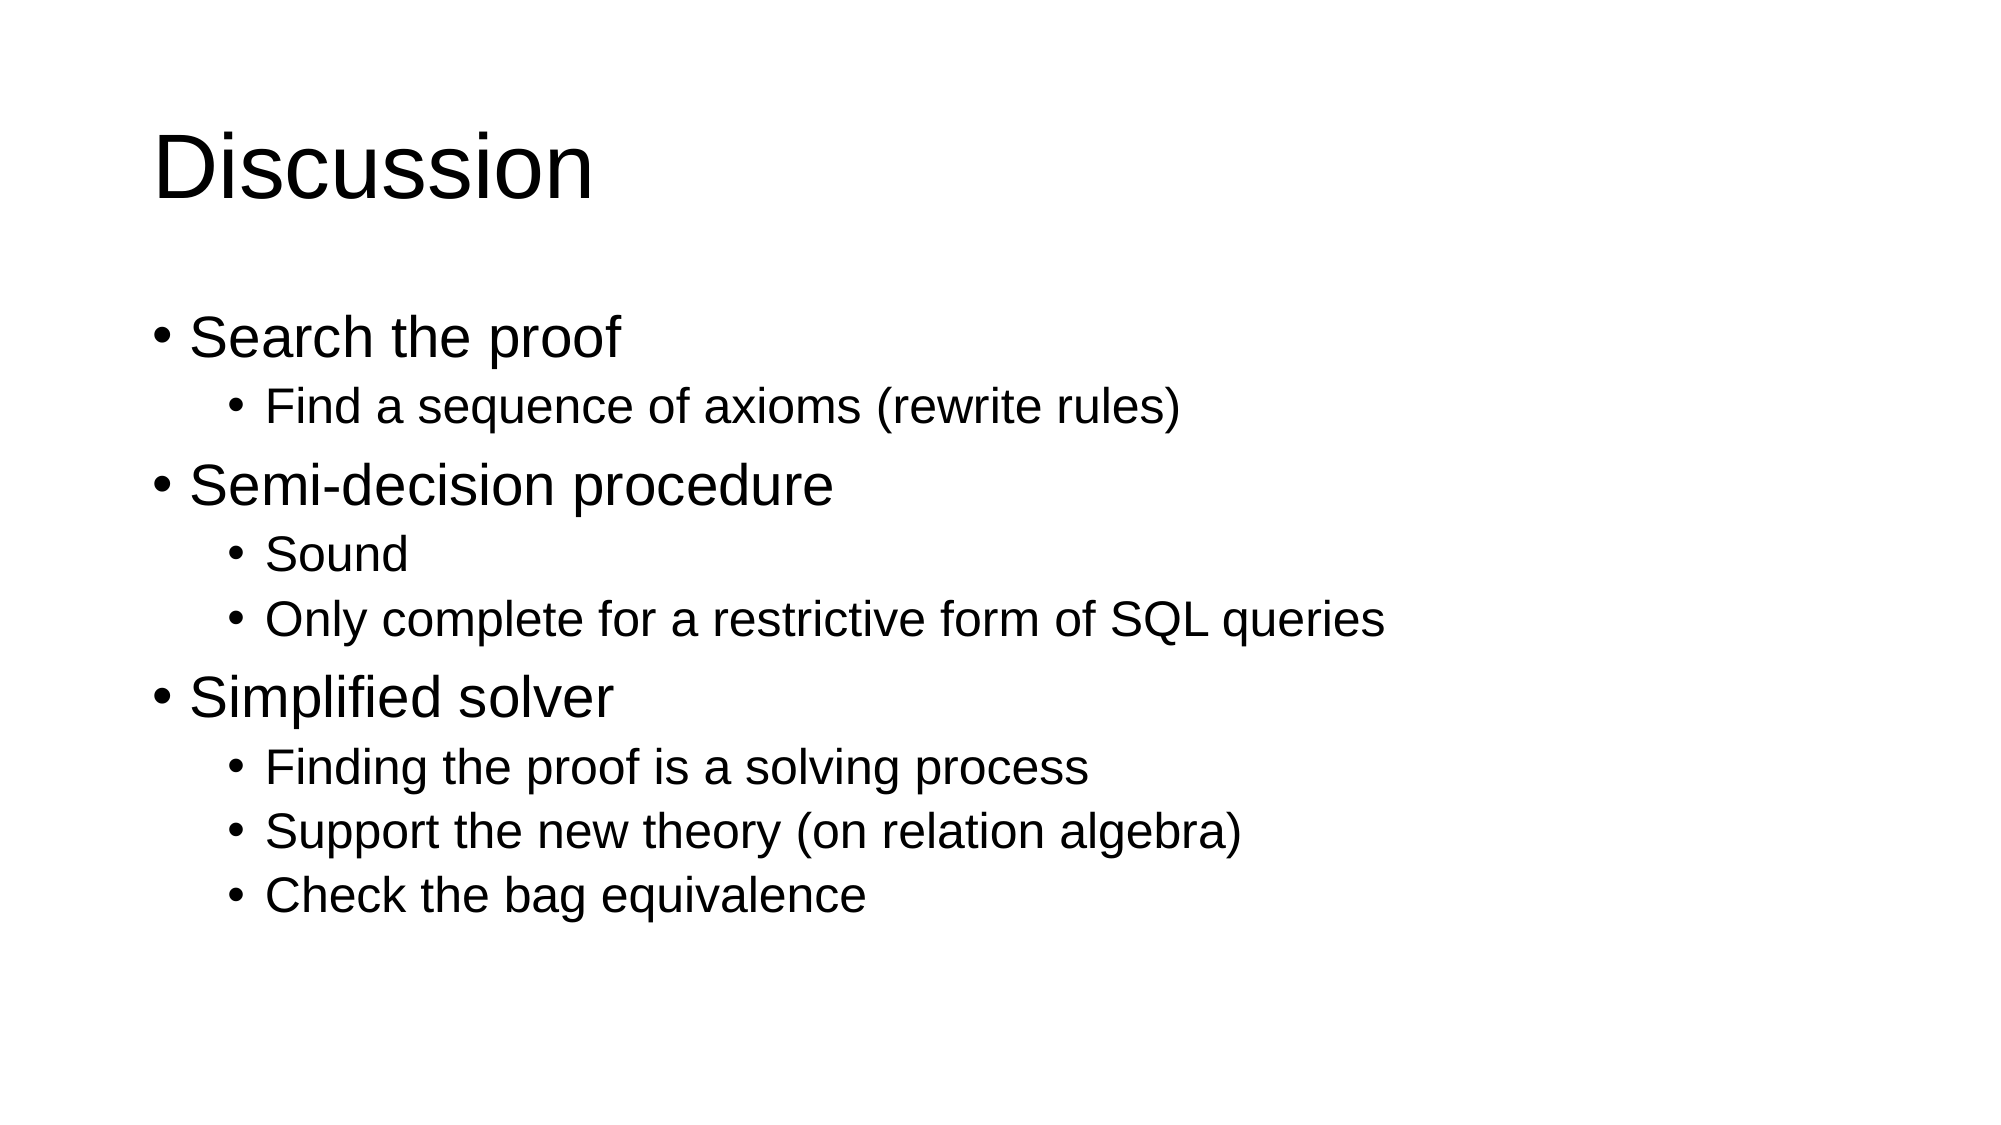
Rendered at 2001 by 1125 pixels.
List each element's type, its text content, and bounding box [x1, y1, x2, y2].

title Discussion [137, 59, 1863, 278]
list Search the proof Find a sequence of axioms (rewrite rules) Semi-decision procedure Sound Only complete for a restrictive form of SQL queries Simplified solver Finding the proof is a solving process Support the new theory (on relation algebra) Check the bag equivalence [137, 299, 1863, 1014]
